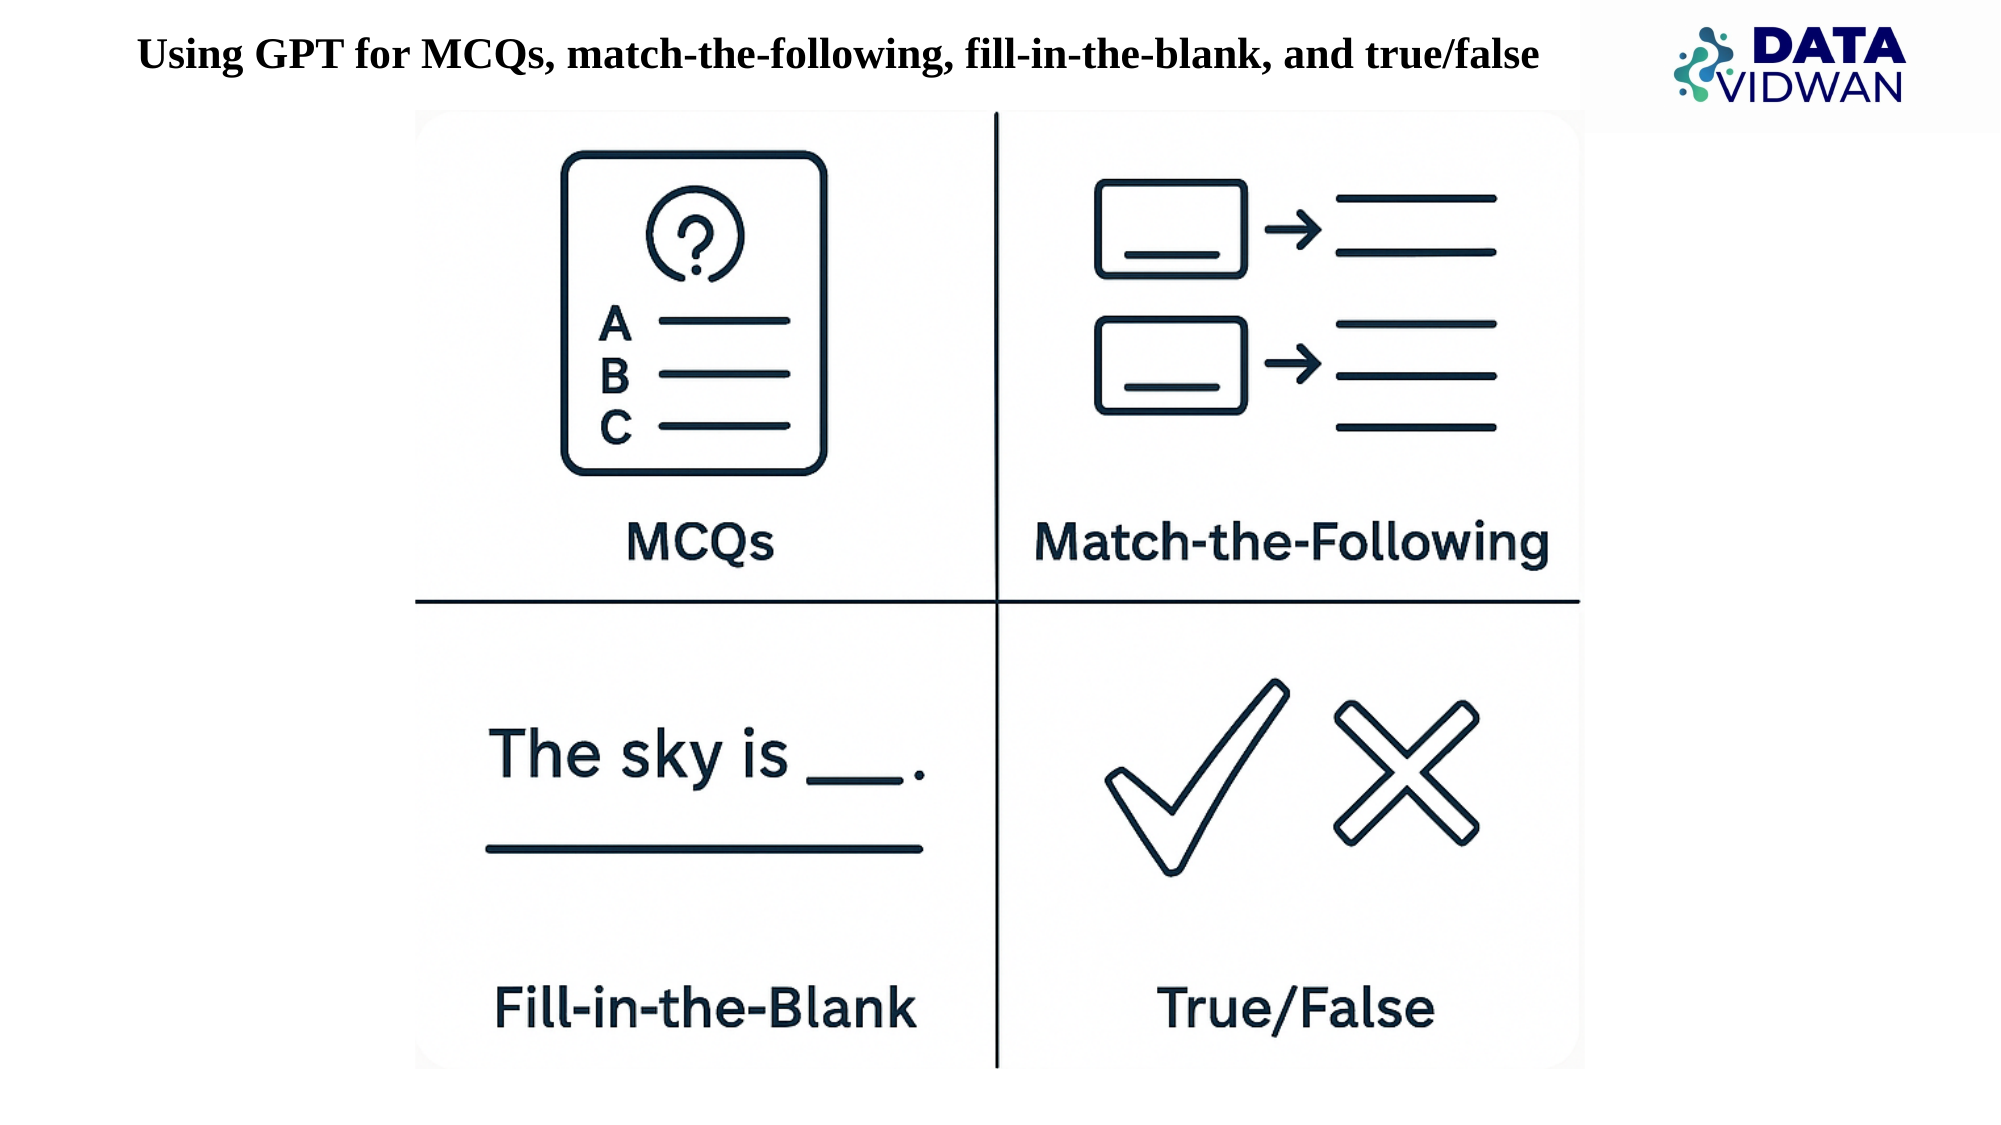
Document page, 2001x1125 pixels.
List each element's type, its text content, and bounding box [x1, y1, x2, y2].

picture [415, 0, 2000, 1069]
list Using GPT for MCQs, match-the-following, fill-in-the-blank, and true/false [0, 23, 1678, 111]
